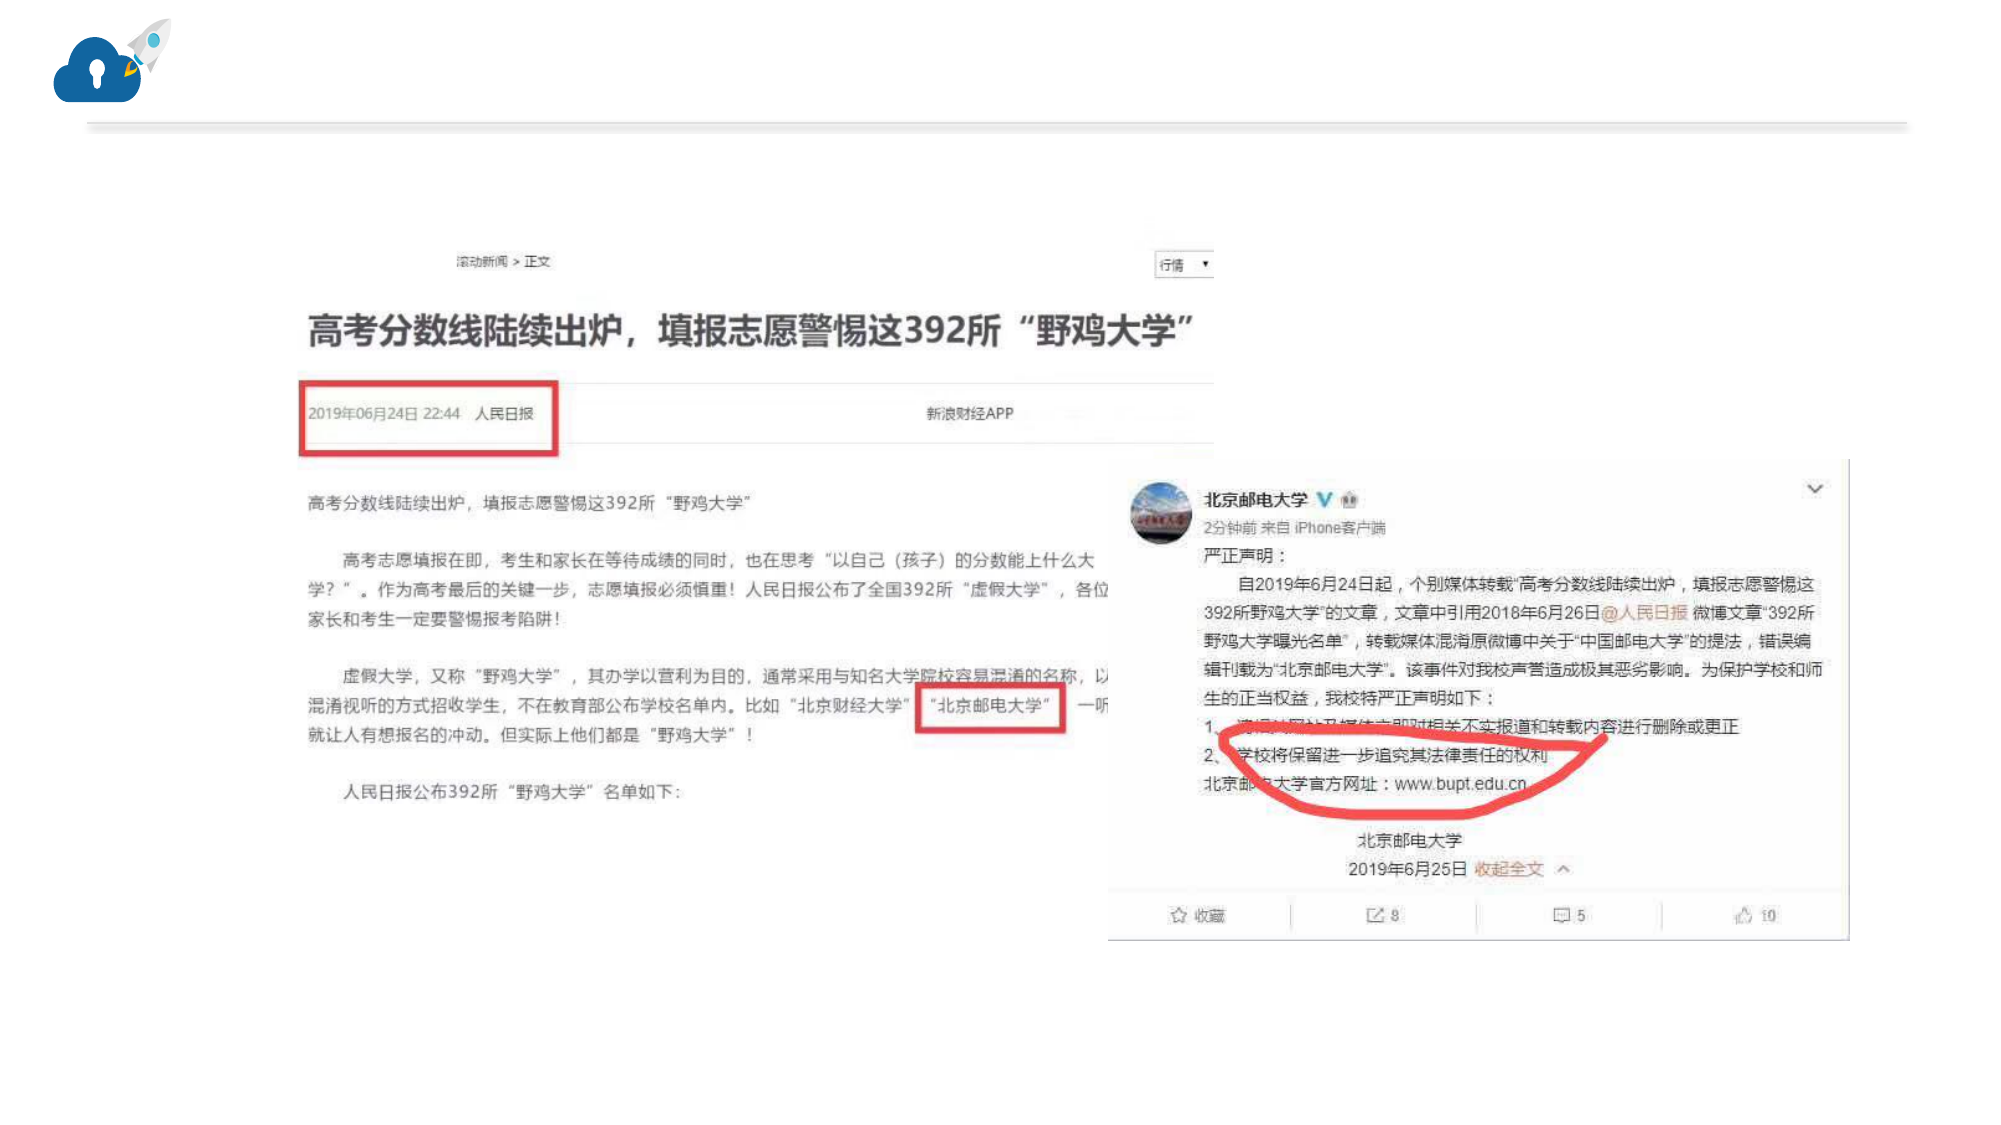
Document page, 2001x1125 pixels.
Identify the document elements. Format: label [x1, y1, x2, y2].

picture [113, 7, 182, 91]
picture [218, 210, 1851, 941]
